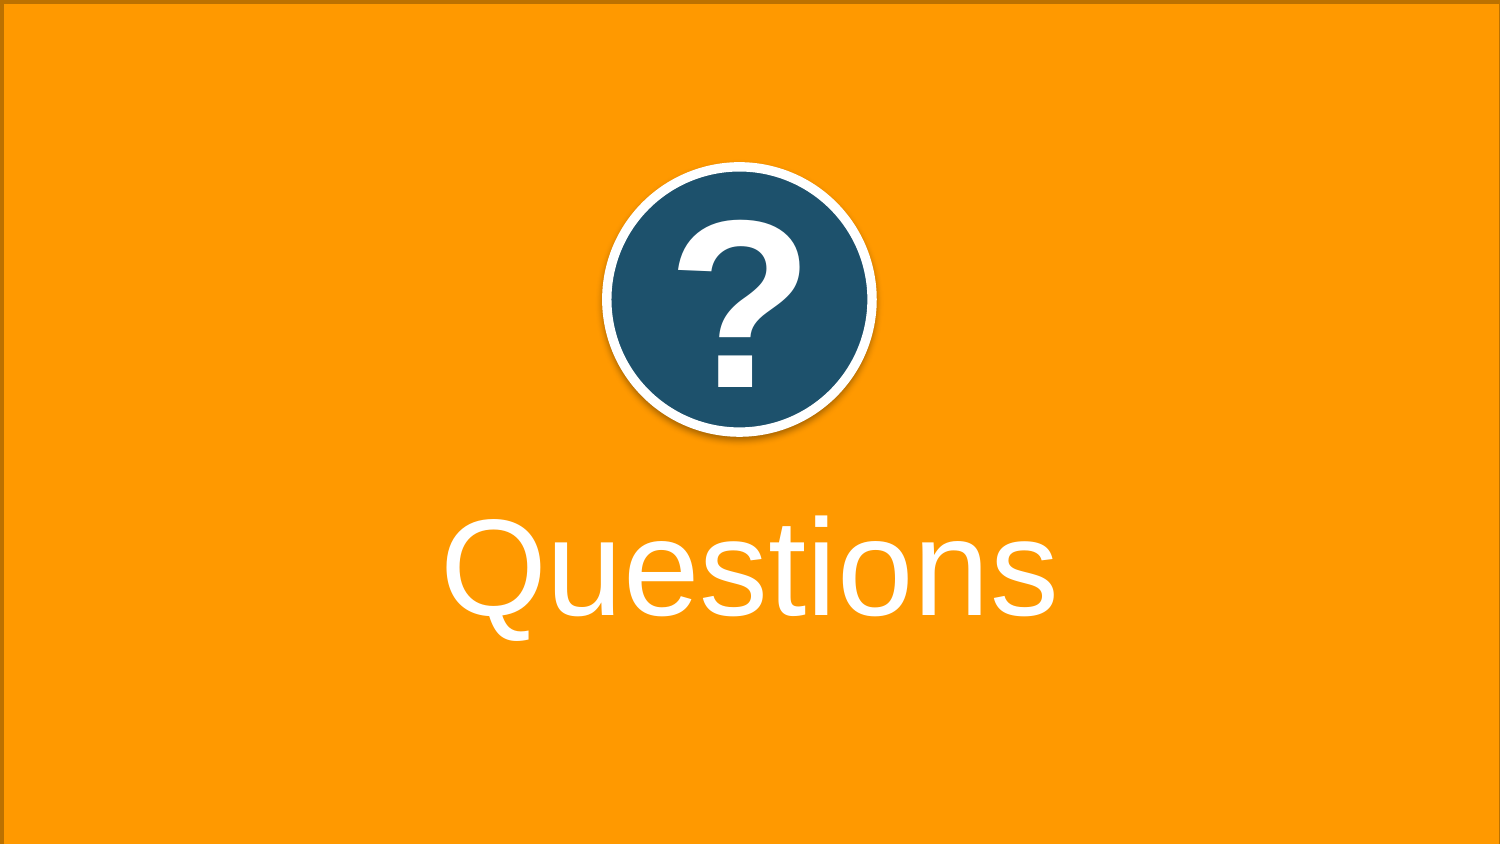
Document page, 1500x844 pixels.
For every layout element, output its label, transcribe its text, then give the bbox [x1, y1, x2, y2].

text_box [0, 0, 1500, 844]
text_box ? [652, 140, 829, 443]
text_box Questions [73, 470, 1426, 650]
text_box [829, 200, 873, 399]
text_box [606, 198, 652, 401]
